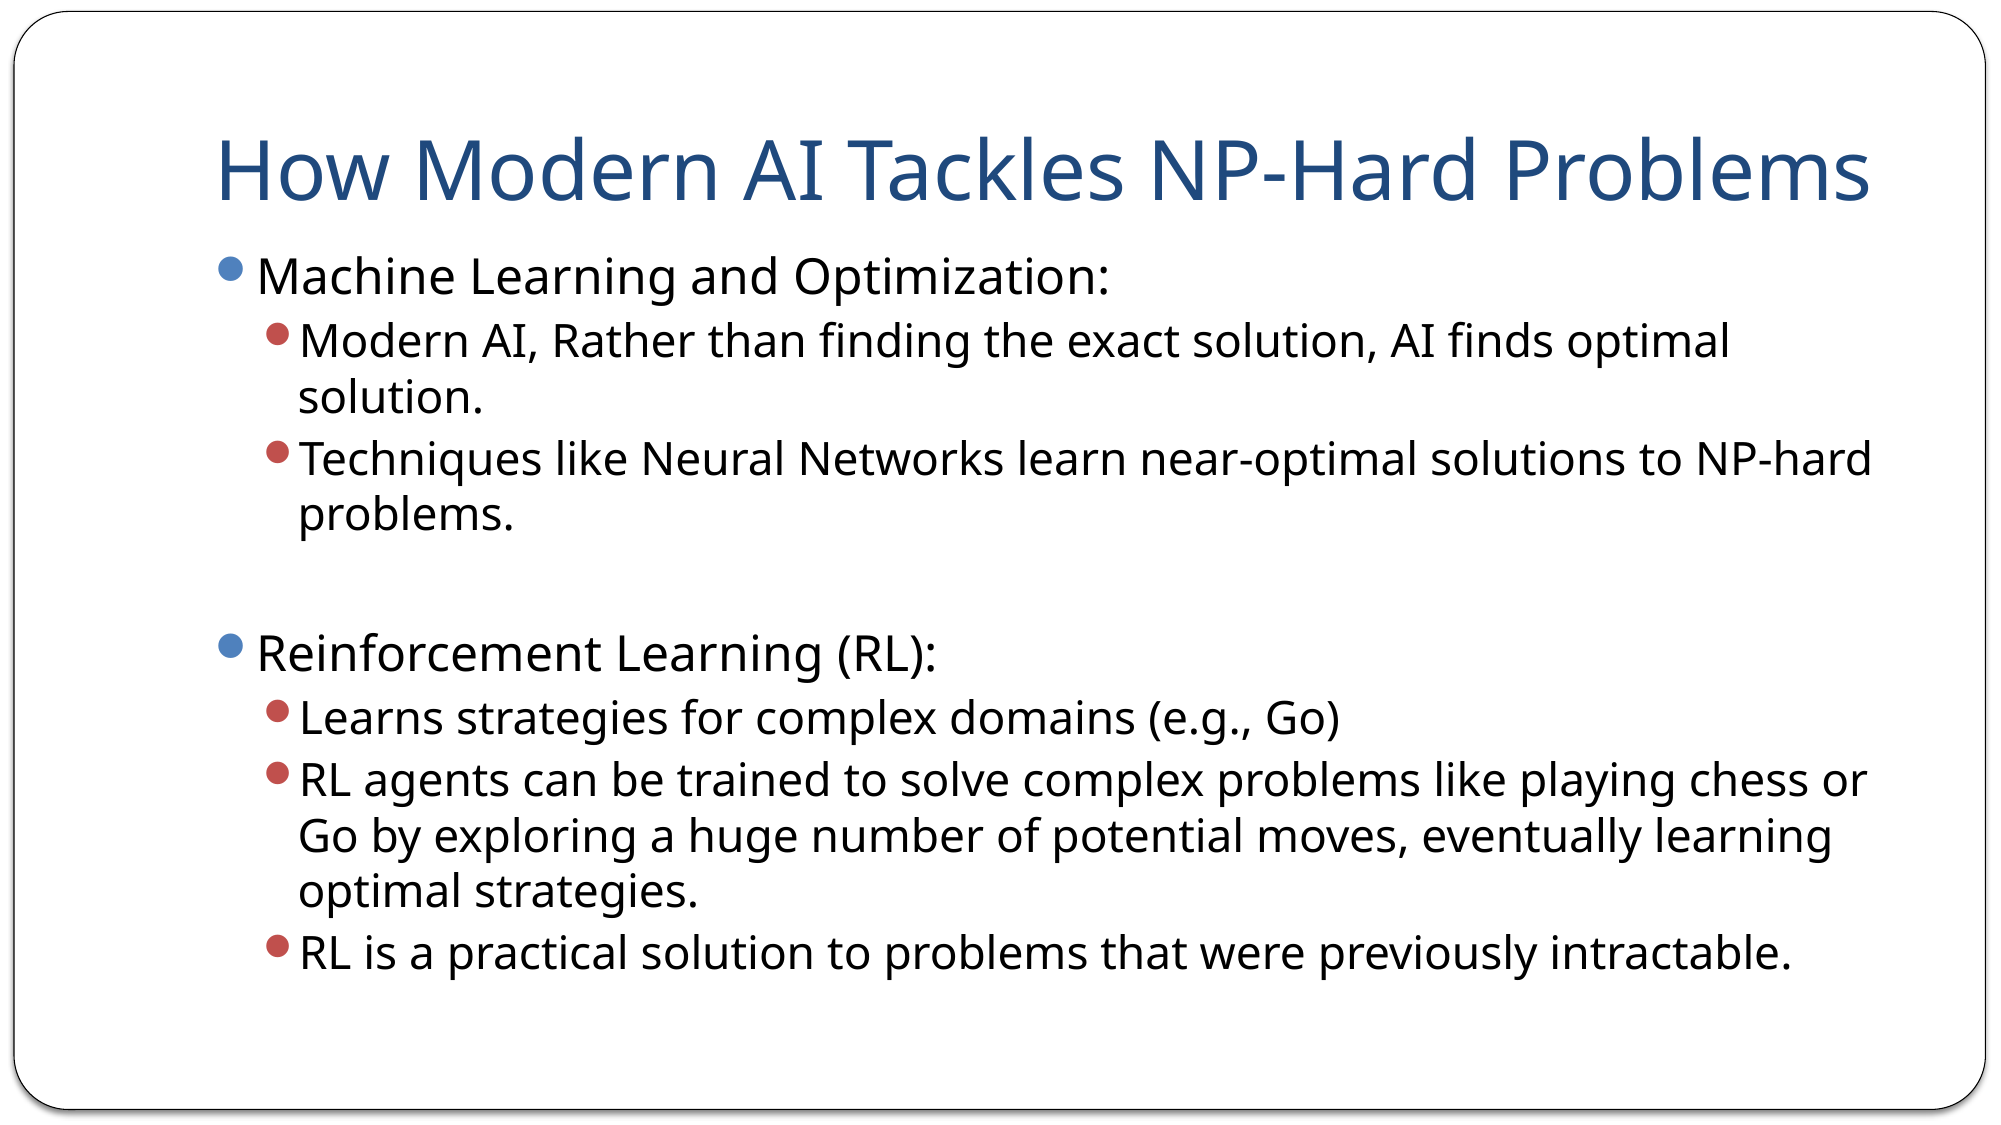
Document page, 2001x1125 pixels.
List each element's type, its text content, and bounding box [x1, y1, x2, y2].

title How Modern AI Tackles NP-Hard Problems [200, 45, 1900, 233]
list Machine Learning and Optimization: Modern AI, Rather than finding the exact solution, AI finds optimal solution. Techniques like Neural Networks learn near-optimal solutions to NP-hard problems. Reinforcement Learning (RL): Learns strategies for complex domains (e.g., Go) RL agents can be trained to solve complex problems like playing chess or Go by exploring a huge number of potential moves, eventually learning optimal strategies. RL is a practical solution to problems that were previously intractable. [200, 237, 1900, 988]
